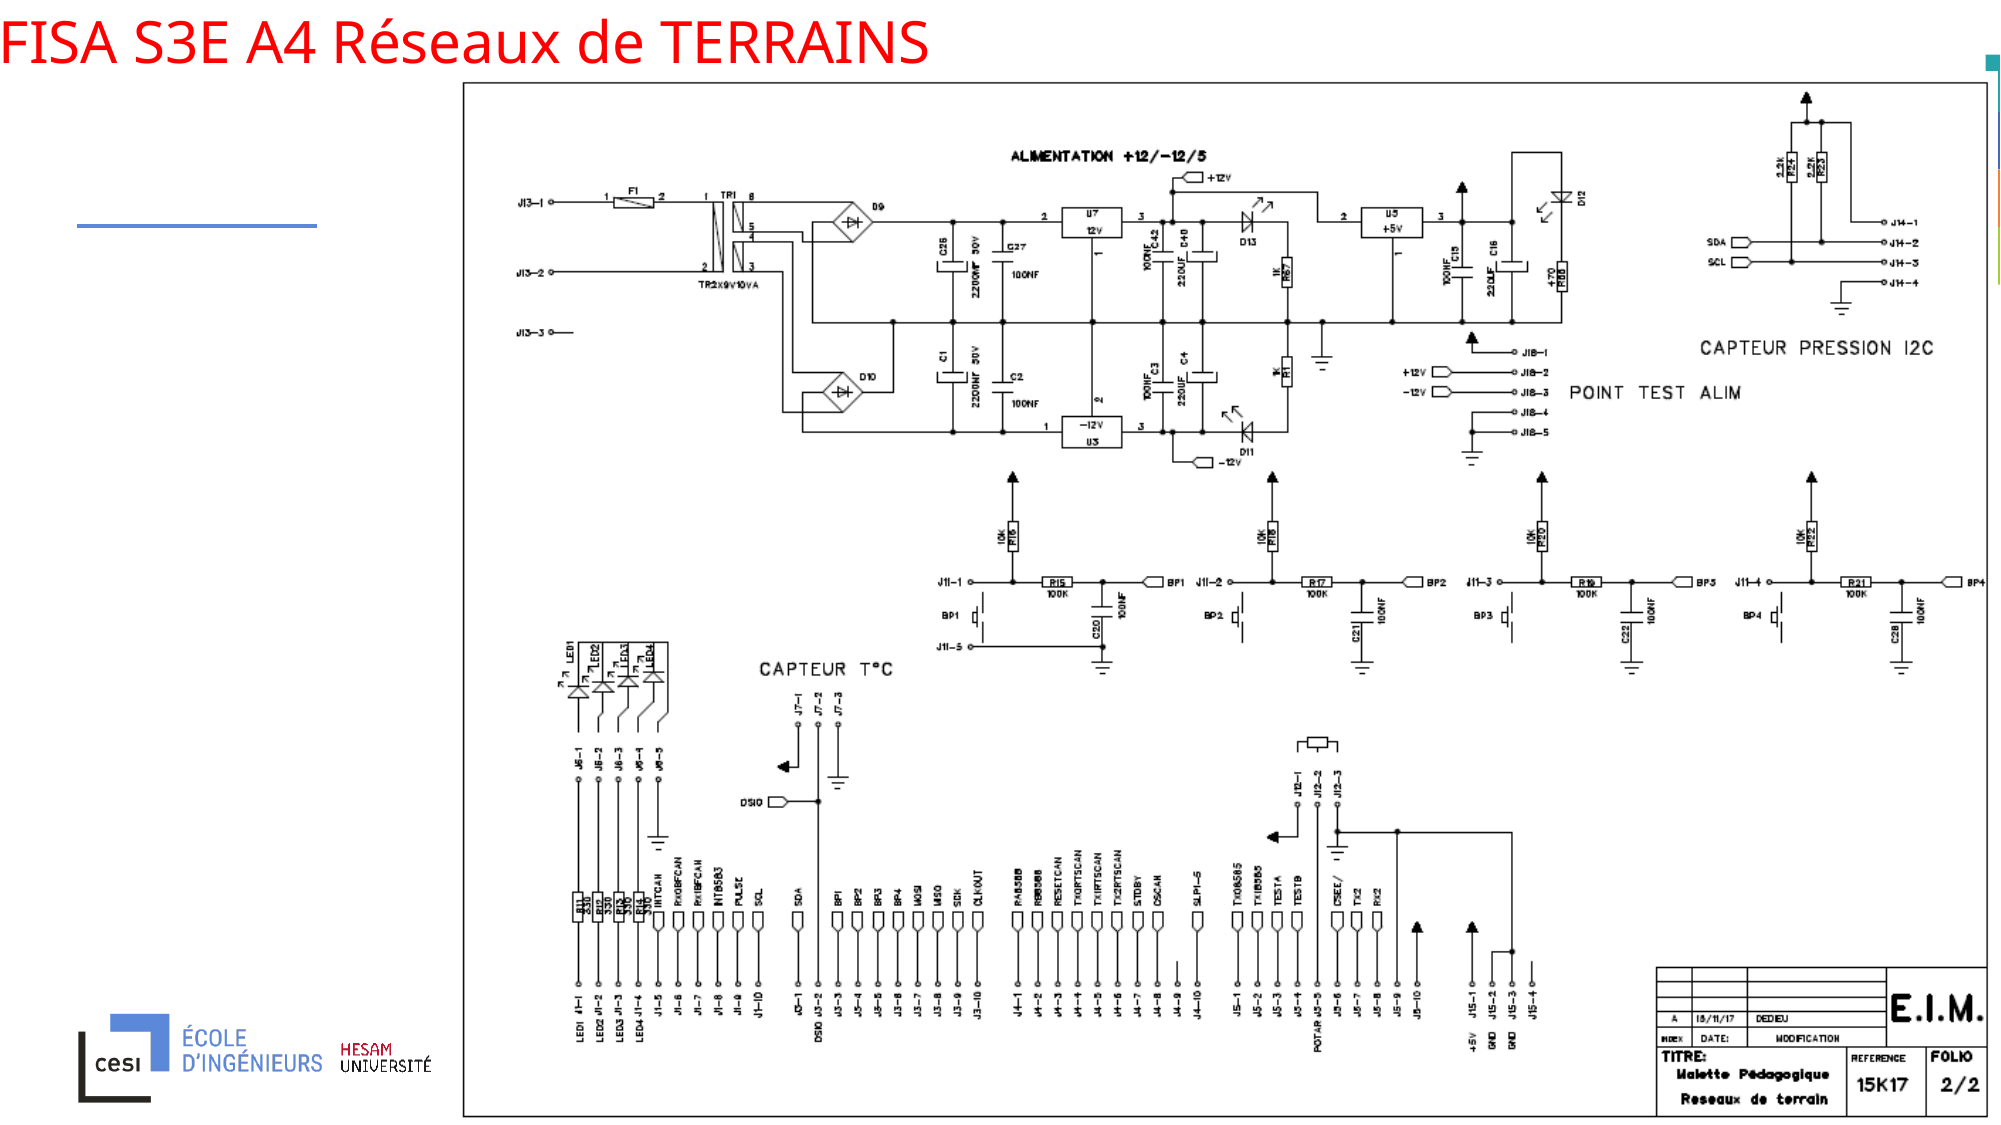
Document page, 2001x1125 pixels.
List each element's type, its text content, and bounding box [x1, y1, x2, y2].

text_box FISA S3E A4 Réseaux de TERRAINS [0, 0, 1875, 119]
picture [456, 71, 1998, 1125]
picture [12, 949, 433, 1125]
